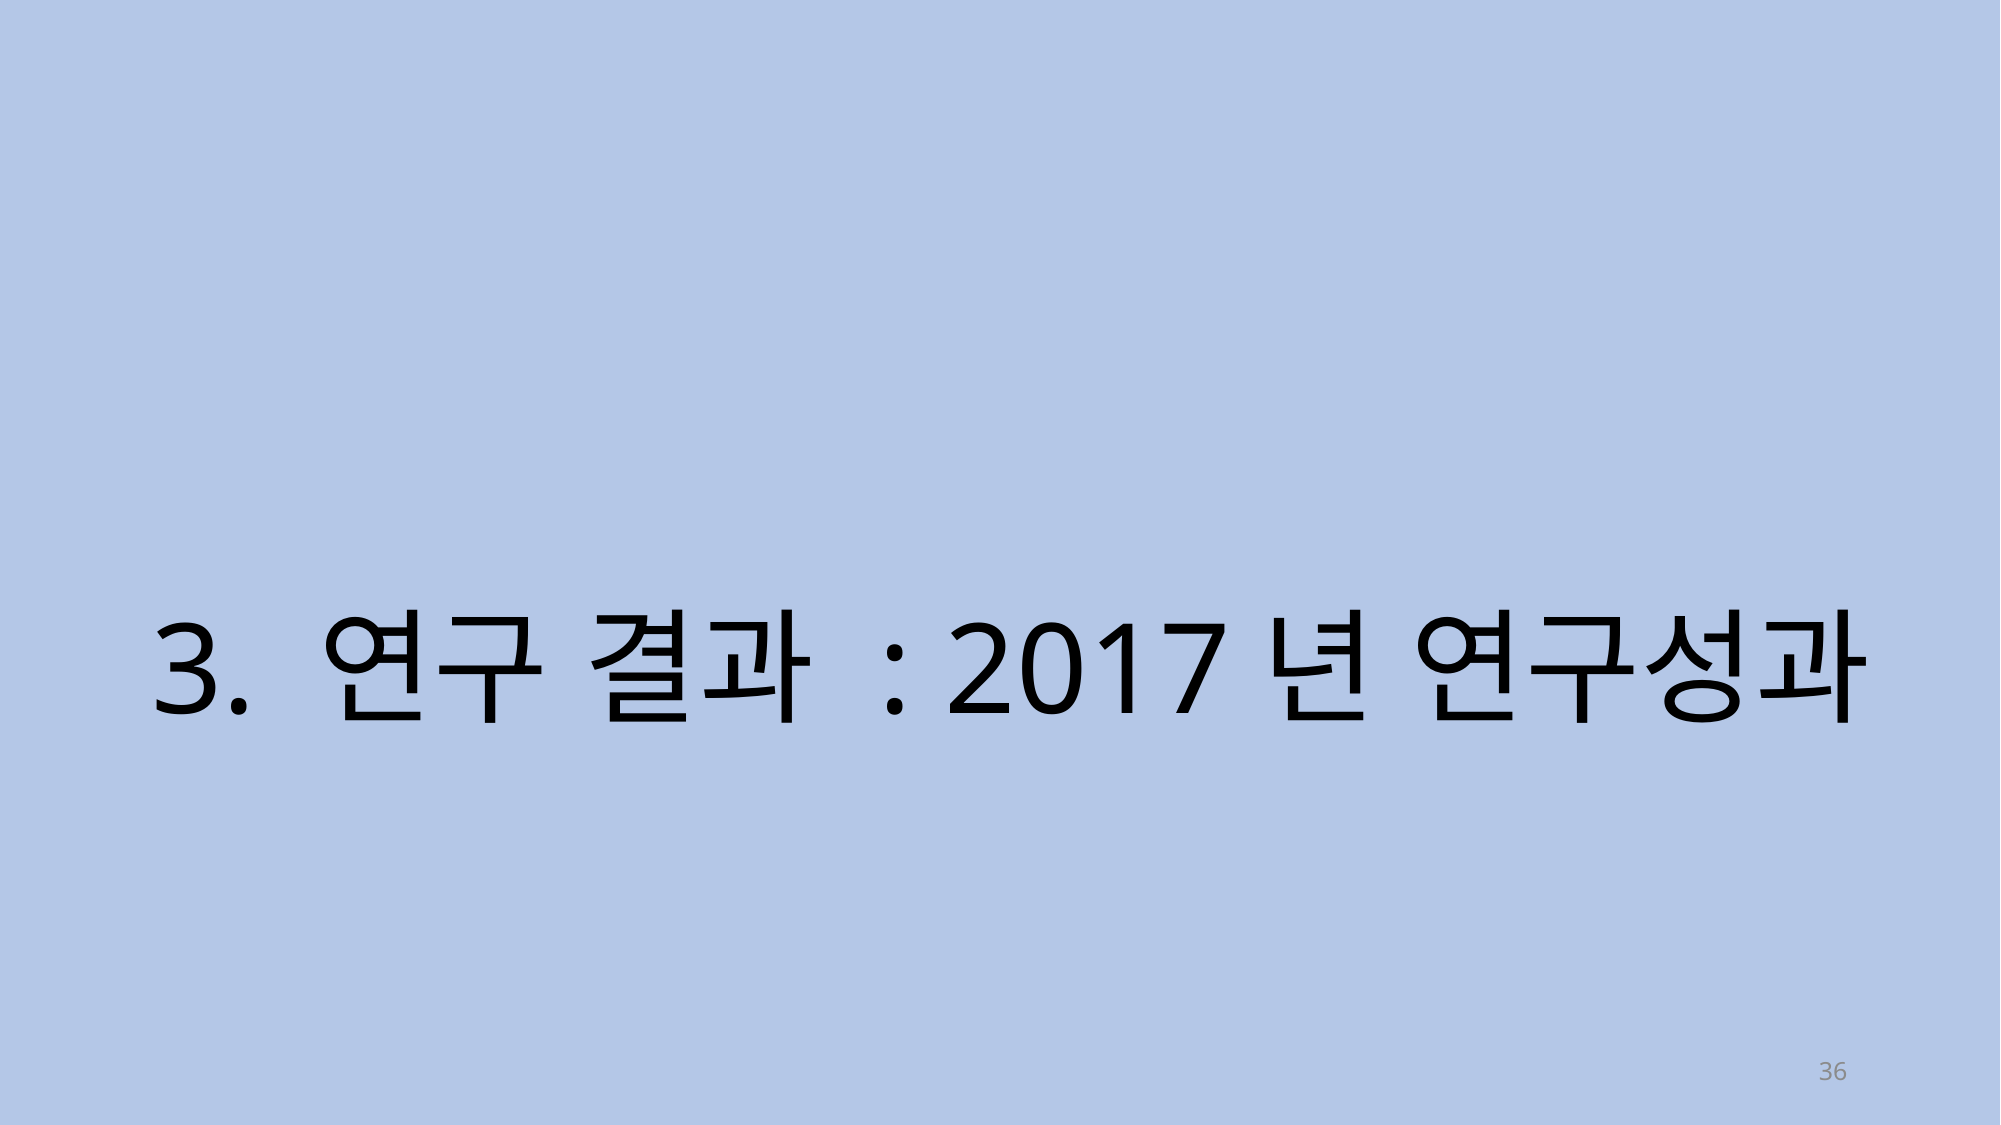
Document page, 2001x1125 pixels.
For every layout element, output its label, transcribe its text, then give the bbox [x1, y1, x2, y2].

title 3. 연구 결과 : 2017년 연구성과 [136, 280, 1910, 749]
slide_number 36 [1412, 1042, 1863, 1103]
